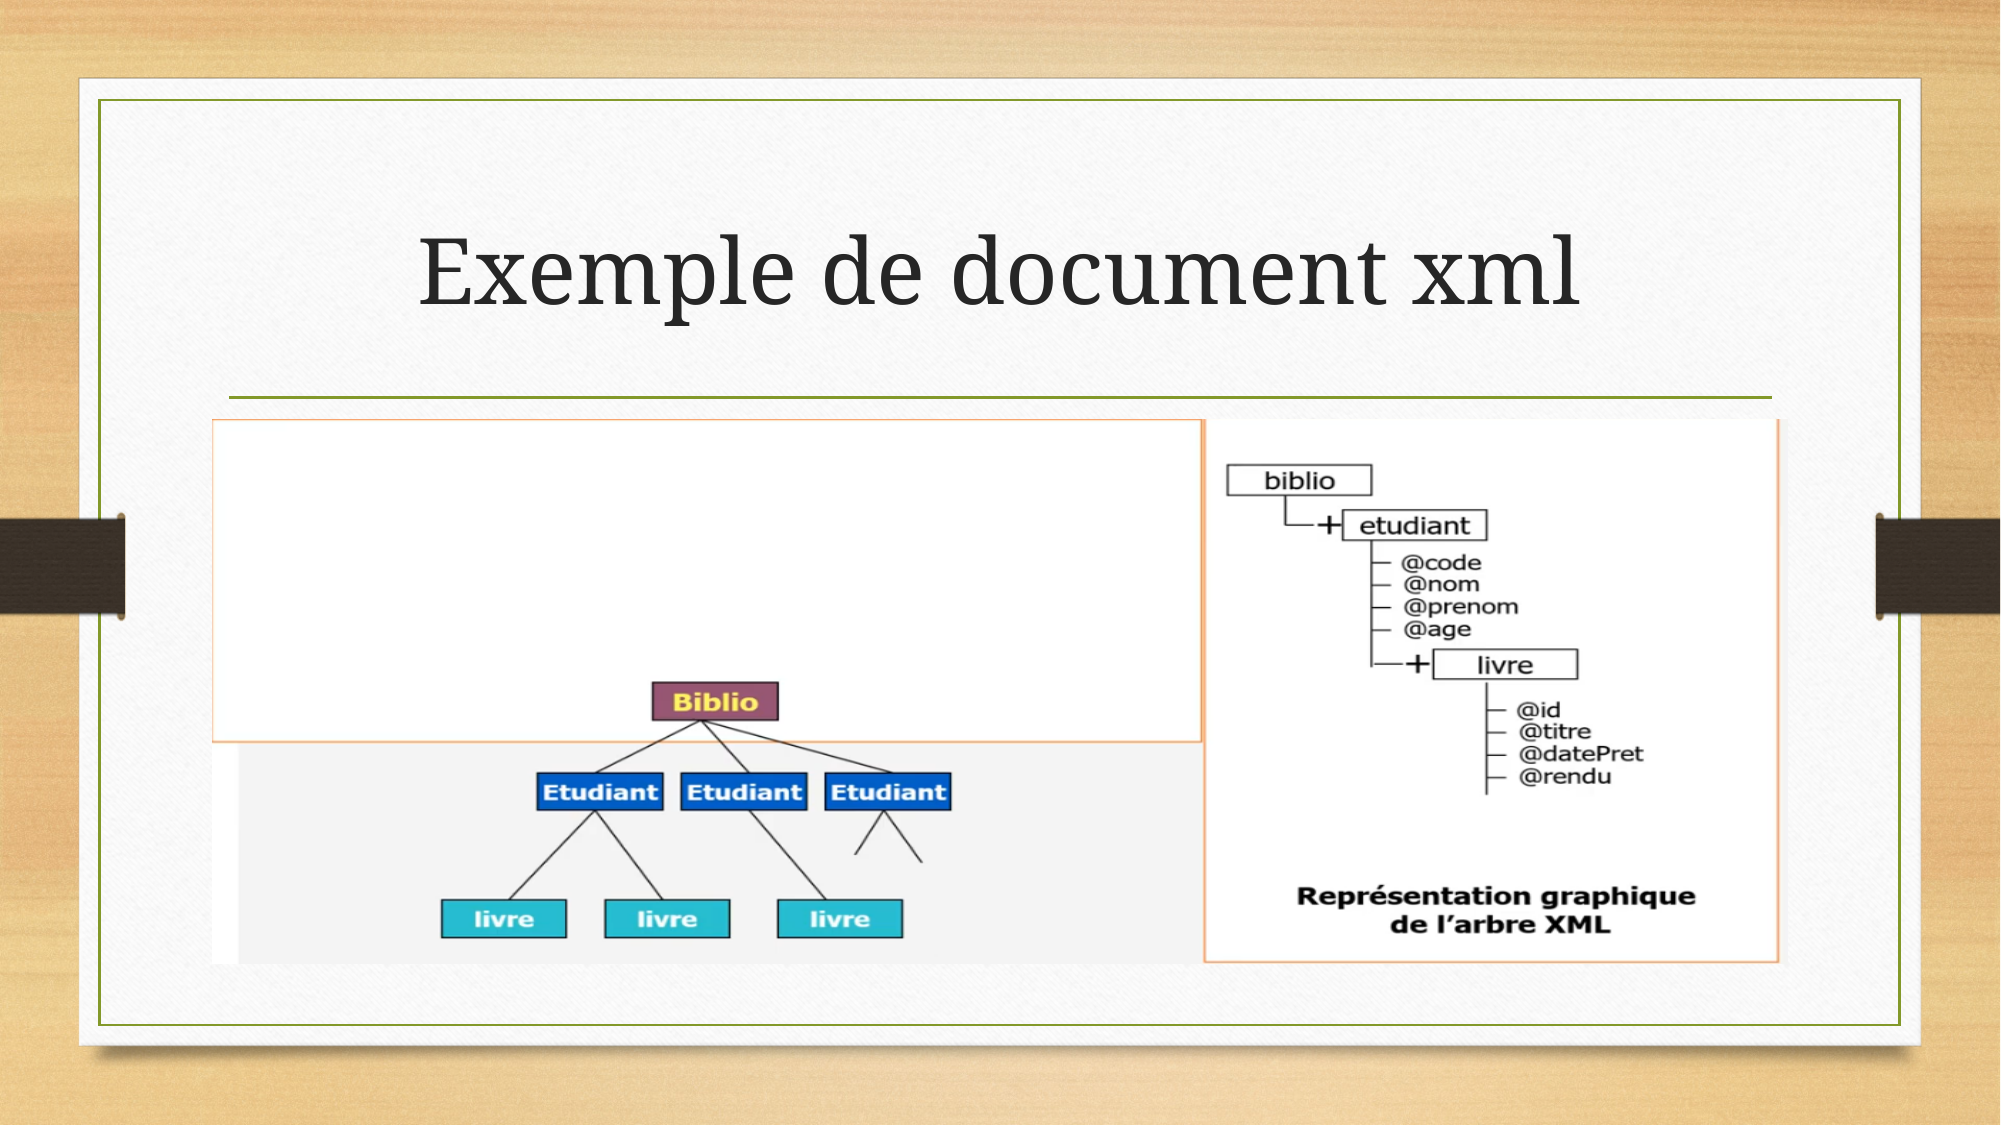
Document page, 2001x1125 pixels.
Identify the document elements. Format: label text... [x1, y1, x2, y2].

picture [0, 0, 2001, 1125]
title Exemple de document xml [212, 161, 1788, 375]
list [212, 419, 1788, 964]
